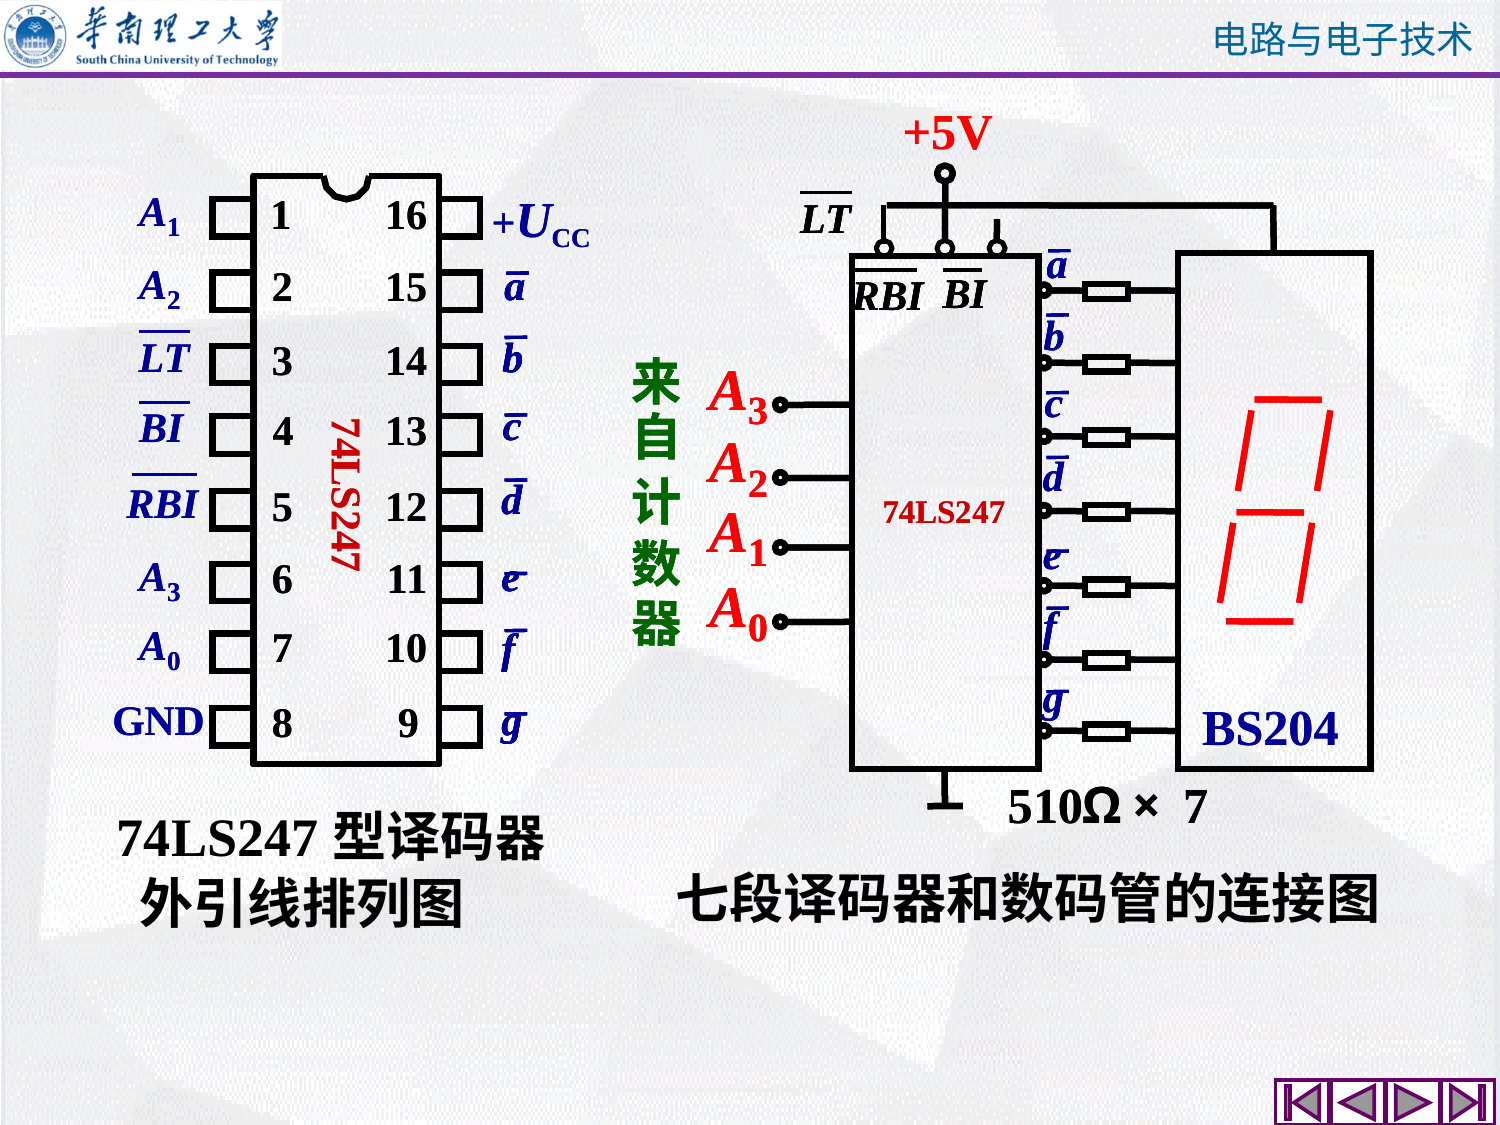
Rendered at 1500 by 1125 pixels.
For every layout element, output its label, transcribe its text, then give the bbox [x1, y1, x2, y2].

picture [1, 78, 1500, 1125]
text_box 七段译码器和数码管的连接图 [674, 863, 1435, 929]
picture [1, 0, 1500, 72]
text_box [89, 802, 573, 935]
